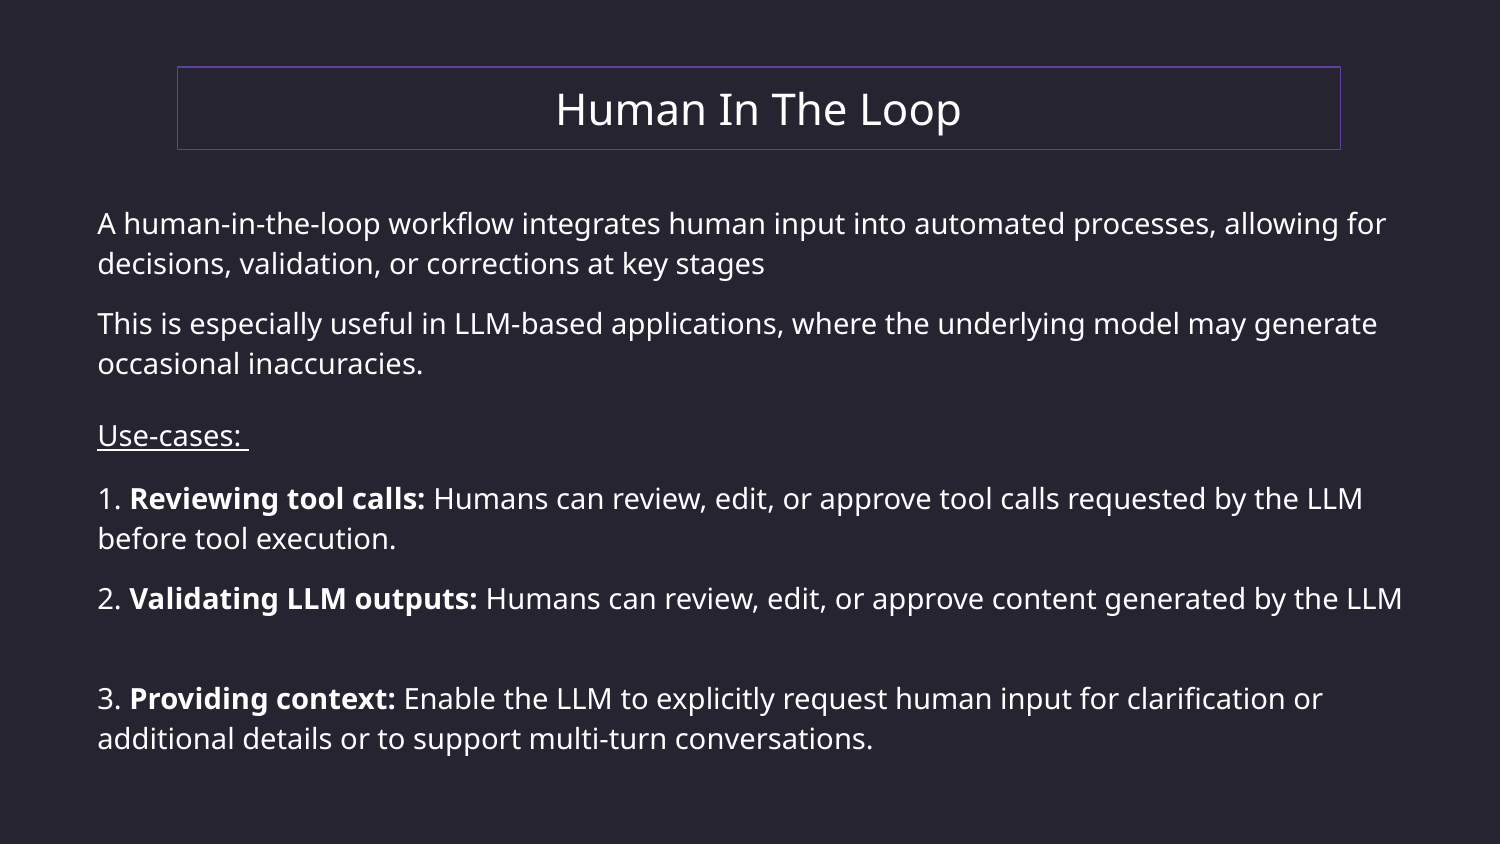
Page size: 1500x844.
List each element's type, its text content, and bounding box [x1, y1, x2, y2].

text_box This is especially useful in LLM-based applications, where the underlying model may generate occasional inaccuracies. [82, 284, 1431, 396]
text_box 2. Validating LLM outputs: Humans can review, edit, or approve content generated by the LLM [82, 559, 1431, 631]
text_box A human-in-the-loop workflow integrates human input into automated processes, allowing for decisions, validation, or corrections at key stages [82, 184, 1431, 284]
text_box Use-cases: [82, 397, 1431, 459]
text_box 1. Reviewing tool calls: Humans can review, edit, or approve tool calls requested by the LLM before tool execution. [82, 459, 1431, 559]
text_box 3. Providing context: Enable the LLM to explicitly request human input for clarification or additional details or to support multi-turn conversations. [82, 659, 1431, 771]
text_box Human In The Loop [177, 66, 1341, 150]
